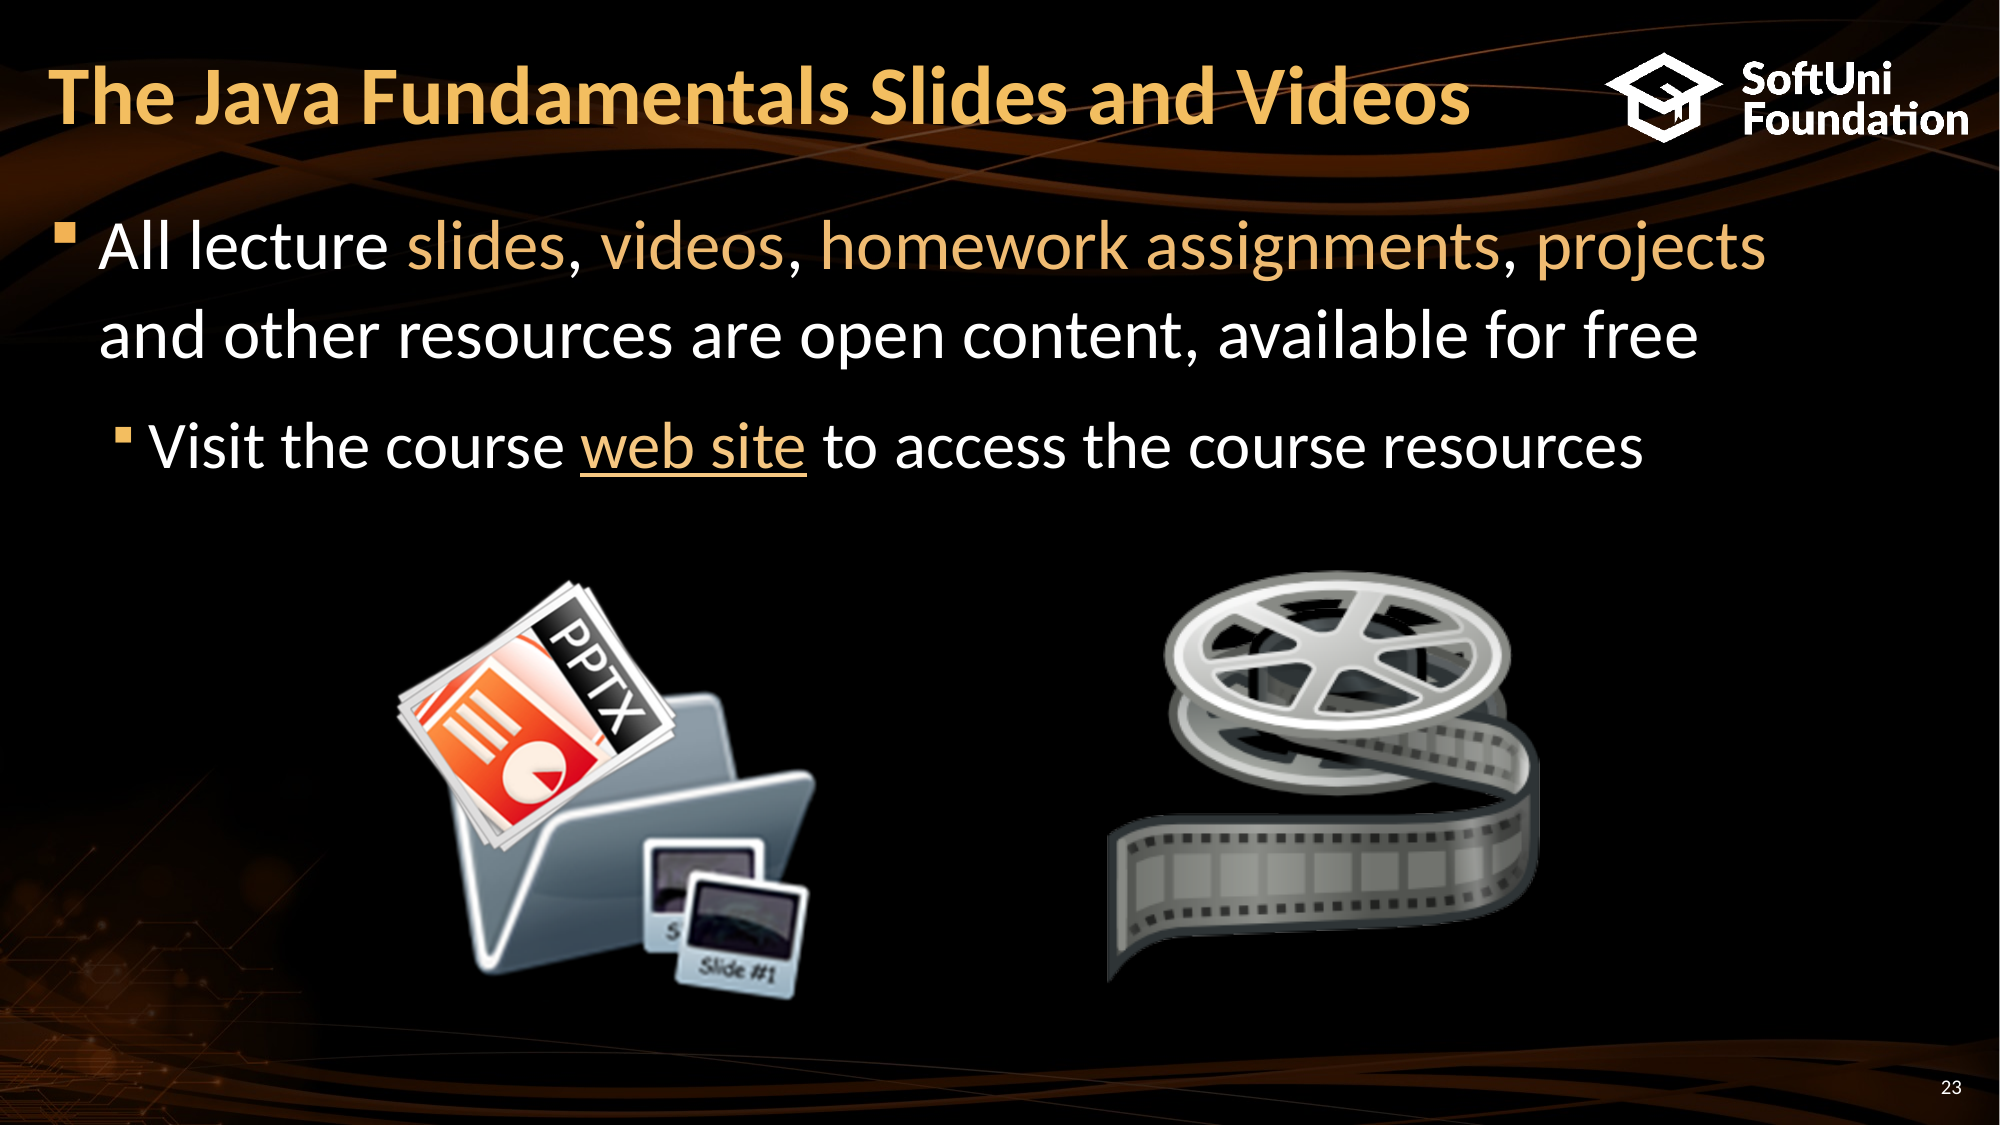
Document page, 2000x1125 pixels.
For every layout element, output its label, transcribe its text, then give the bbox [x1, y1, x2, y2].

list All lecture slides, videos, homework assignments, projects and other resources are open content, available for free Visit the course web site to access the course resources [31, 188, 1968, 1103]
title The Java Fundamentals Slides and Videos [30, 6, 1602, 189]
picture [0, 0, 2000, 1125]
